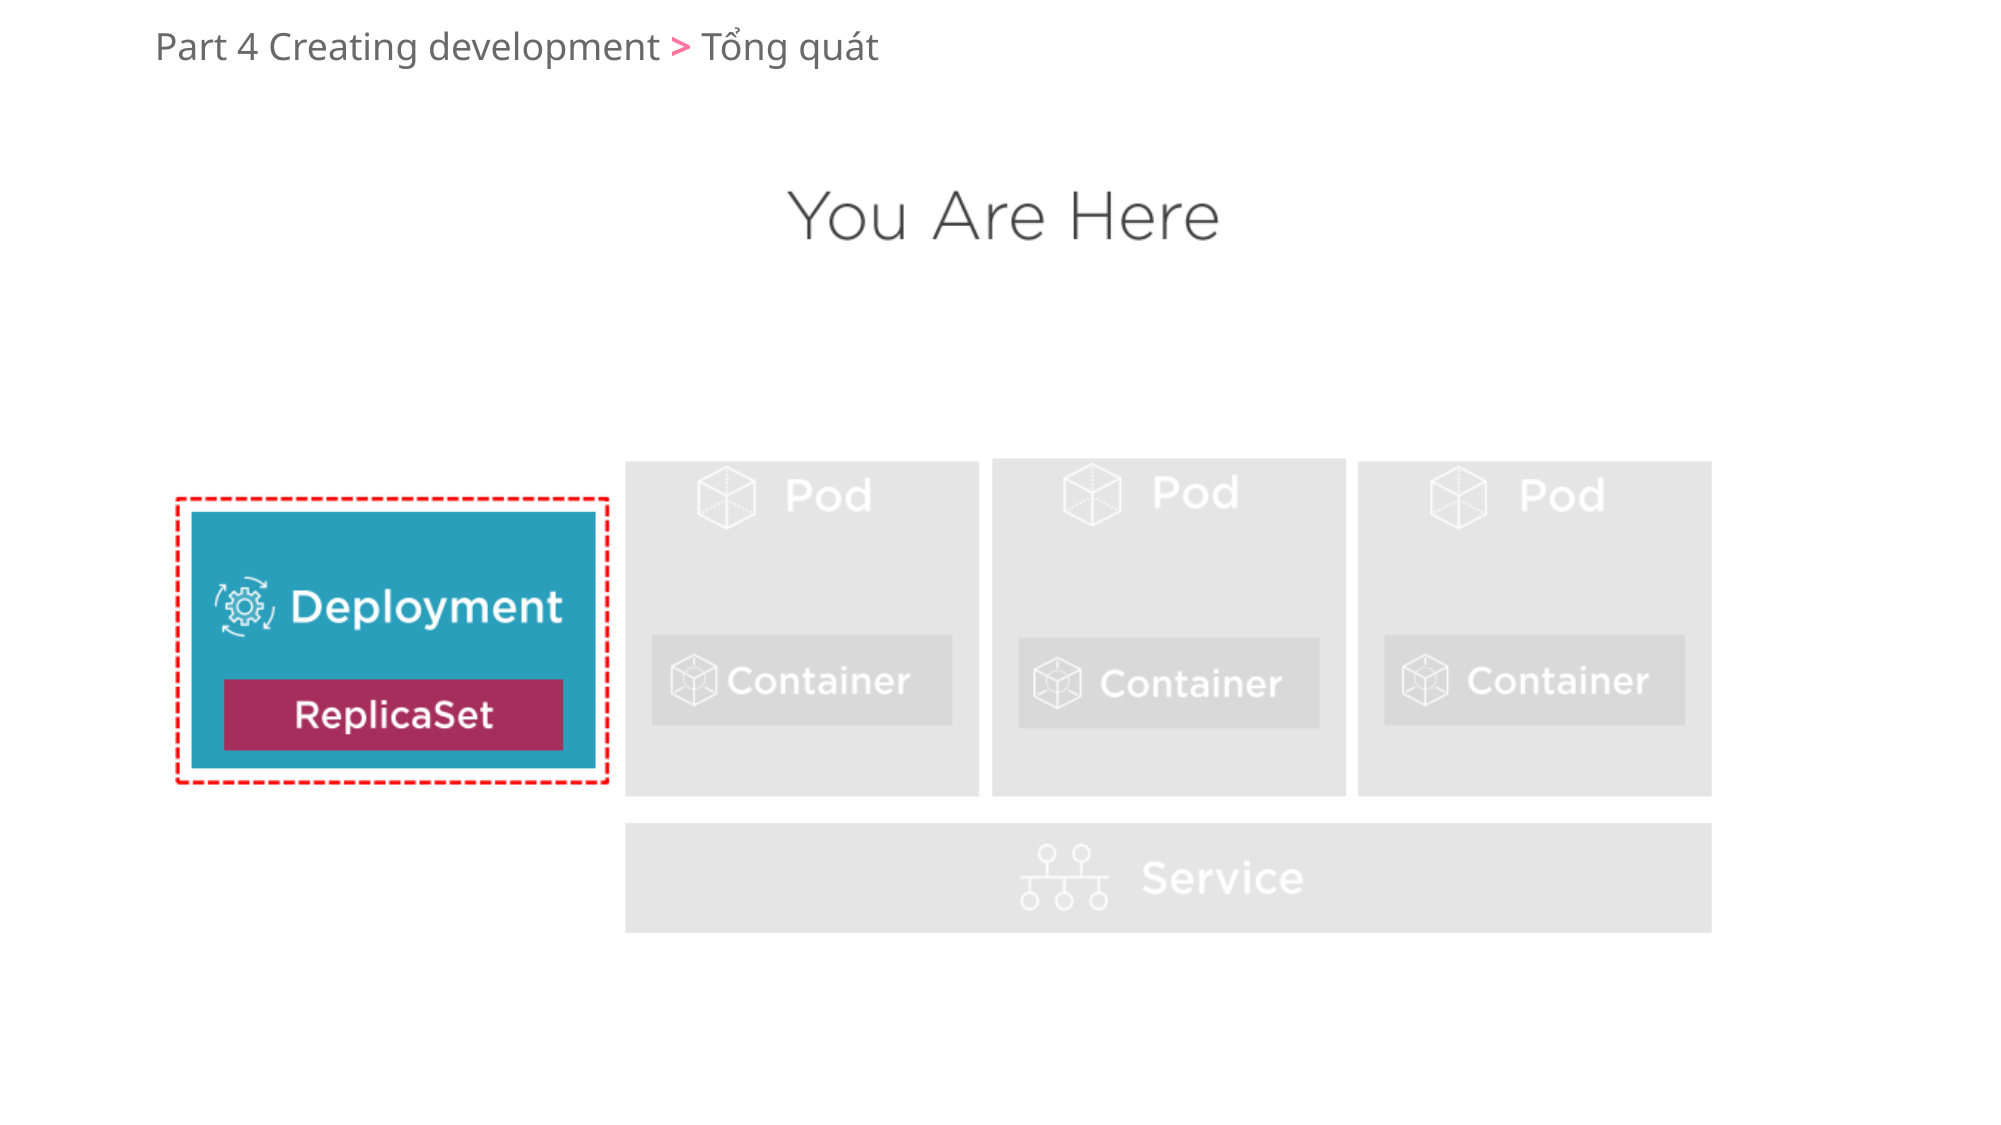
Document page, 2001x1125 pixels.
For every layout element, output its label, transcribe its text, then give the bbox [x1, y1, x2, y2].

picture [139, 143, 1860, 982]
text_box Part 4 Creating development > Tổng quát [139, 15, 1113, 75]
